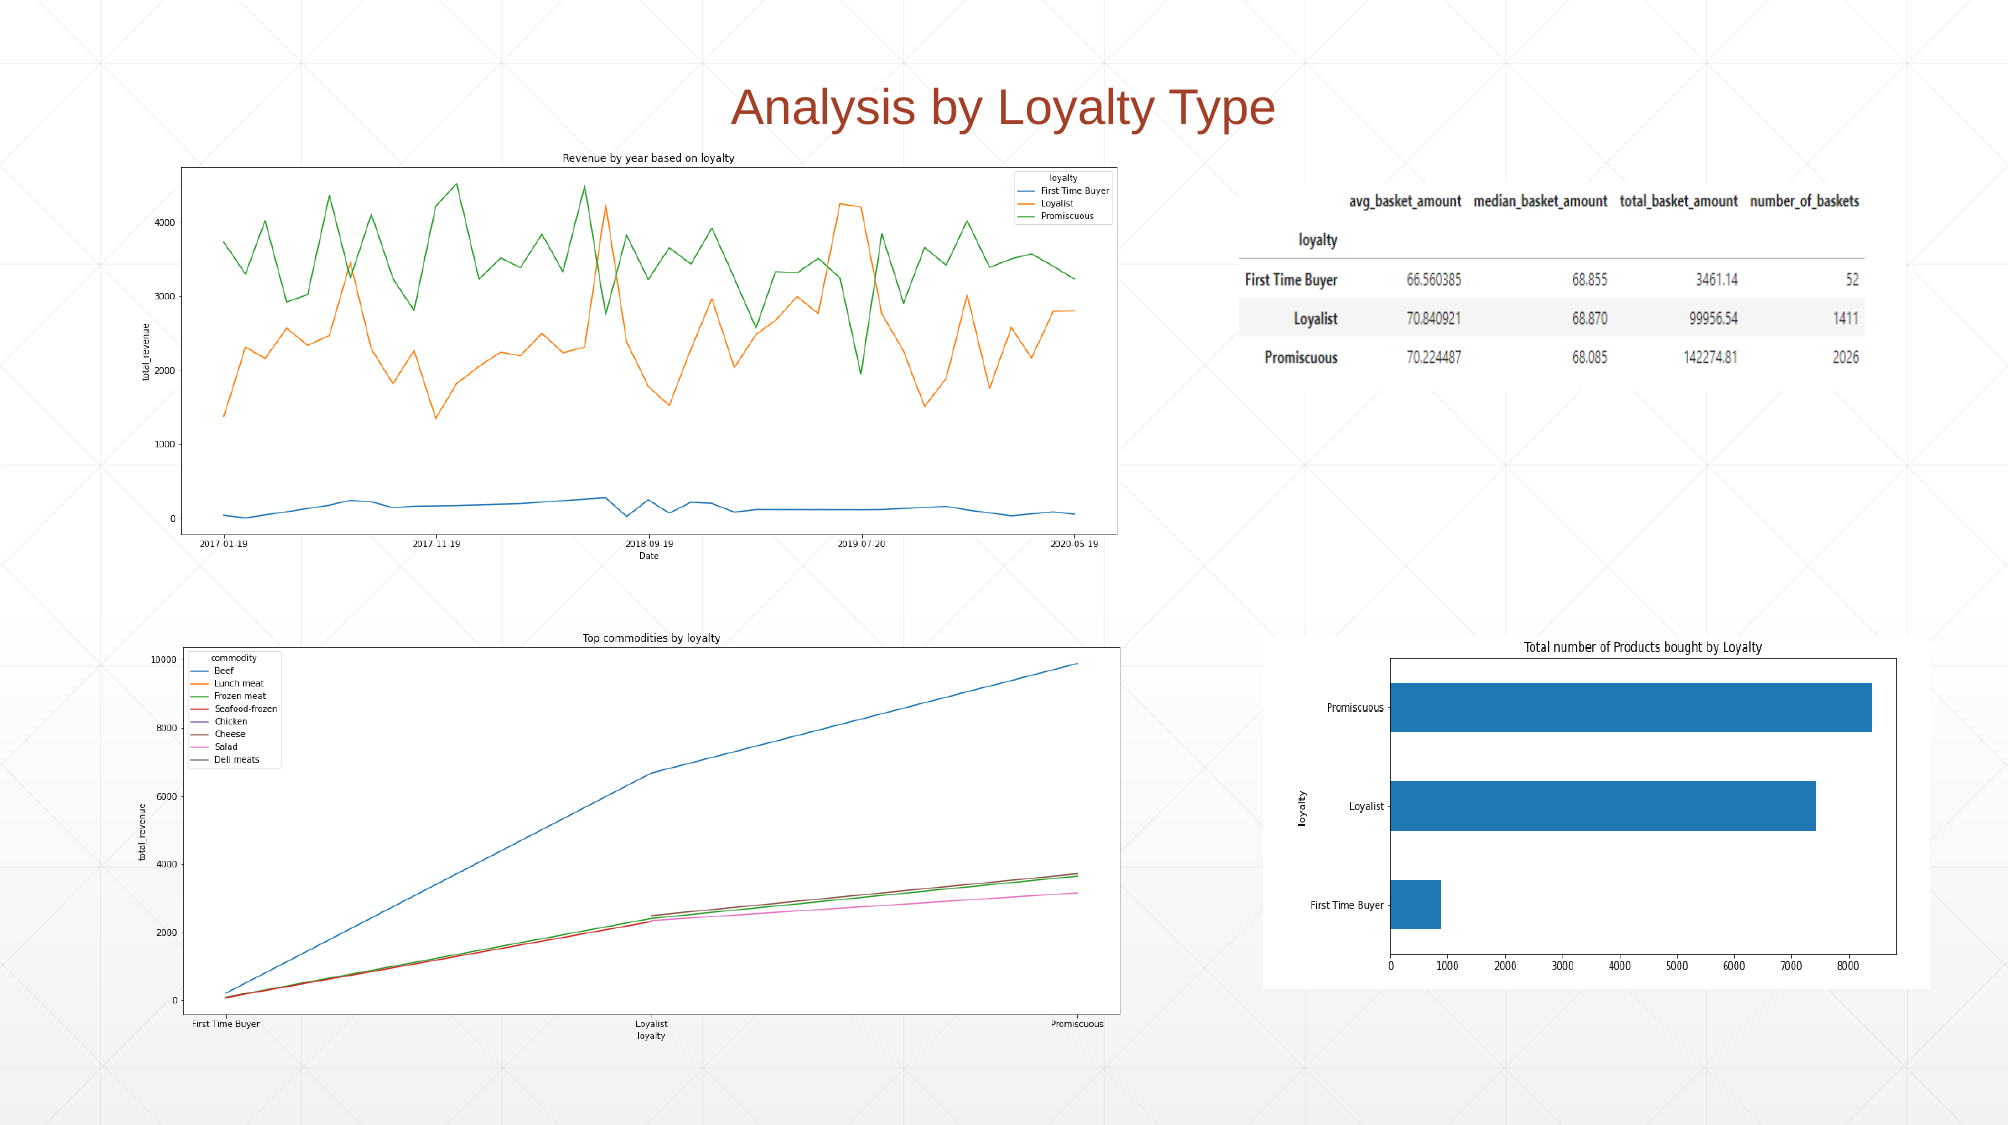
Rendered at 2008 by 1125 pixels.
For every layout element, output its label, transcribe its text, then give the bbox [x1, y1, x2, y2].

picture [30, 108, 1240, 1075]
subtitle Analysis by Loyalty Type [216, 73, 1792, 149]
picture [1239, 183, 1906, 391]
picture [1263, 636, 1930, 989]
